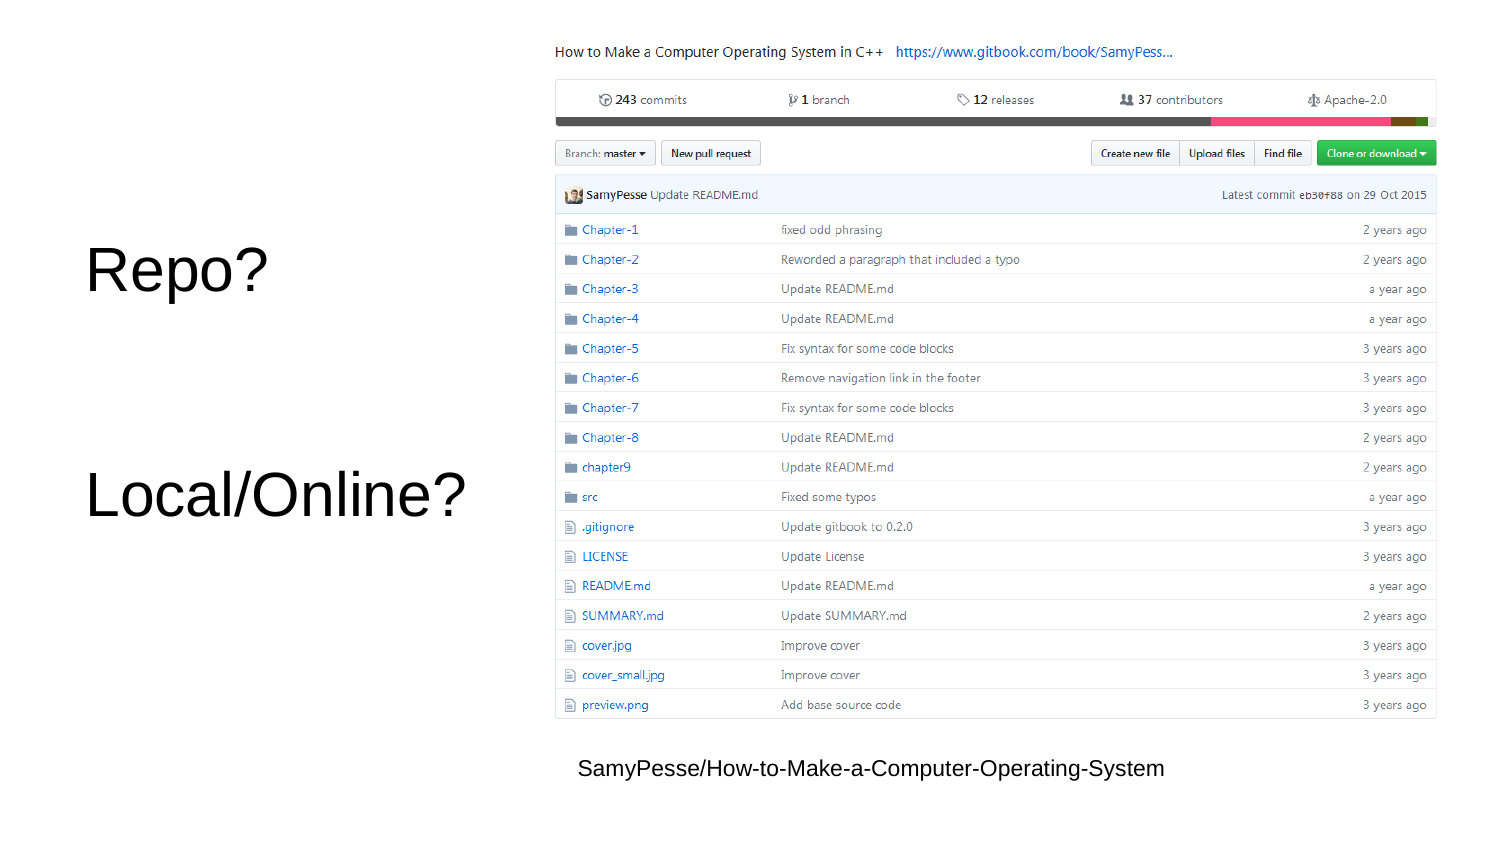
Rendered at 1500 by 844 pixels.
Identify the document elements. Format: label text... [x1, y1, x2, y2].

picture [535, 38, 1455, 725]
text_box SamyPesse/How-to-Make-a-Computer-Operating-System [562, 738, 1196, 805]
text_box Repo? Local/Online? [70, 109, 495, 746]
